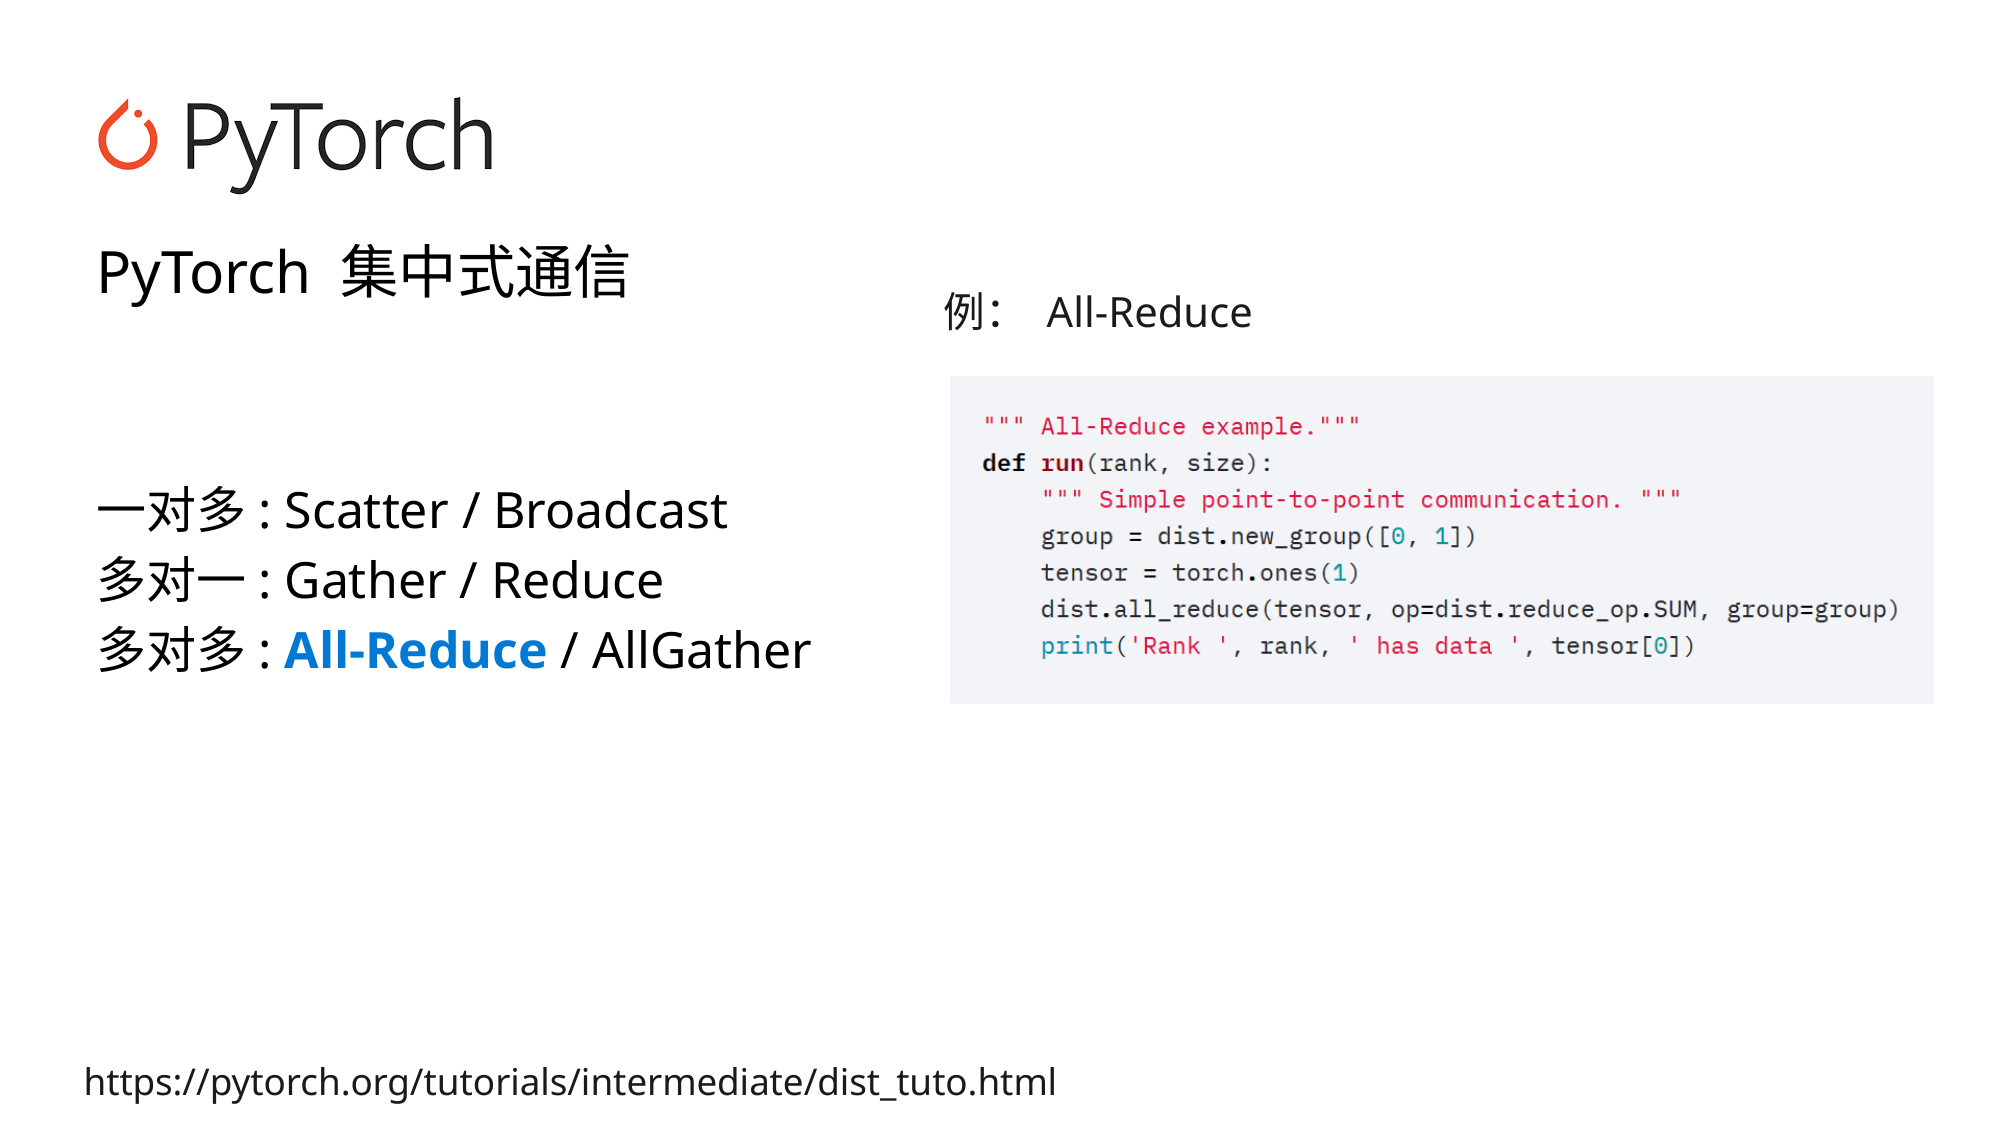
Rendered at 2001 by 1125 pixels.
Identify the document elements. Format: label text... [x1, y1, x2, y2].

text_box 例： All-Reduce [943, 285, 1253, 336]
picture [949, 376, 1934, 706]
list PyTorch 集中式通信 一对多: Scatter / Broadcast 多对一: Gather / Reduce 多对多: All-Reduce / AllGather [96, 235, 1904, 706]
picture [45, 96, 543, 196]
text_box https://pytorch.org/tutorials/intermediate/dist_tuto.html [68, 1051, 1074, 1111]
